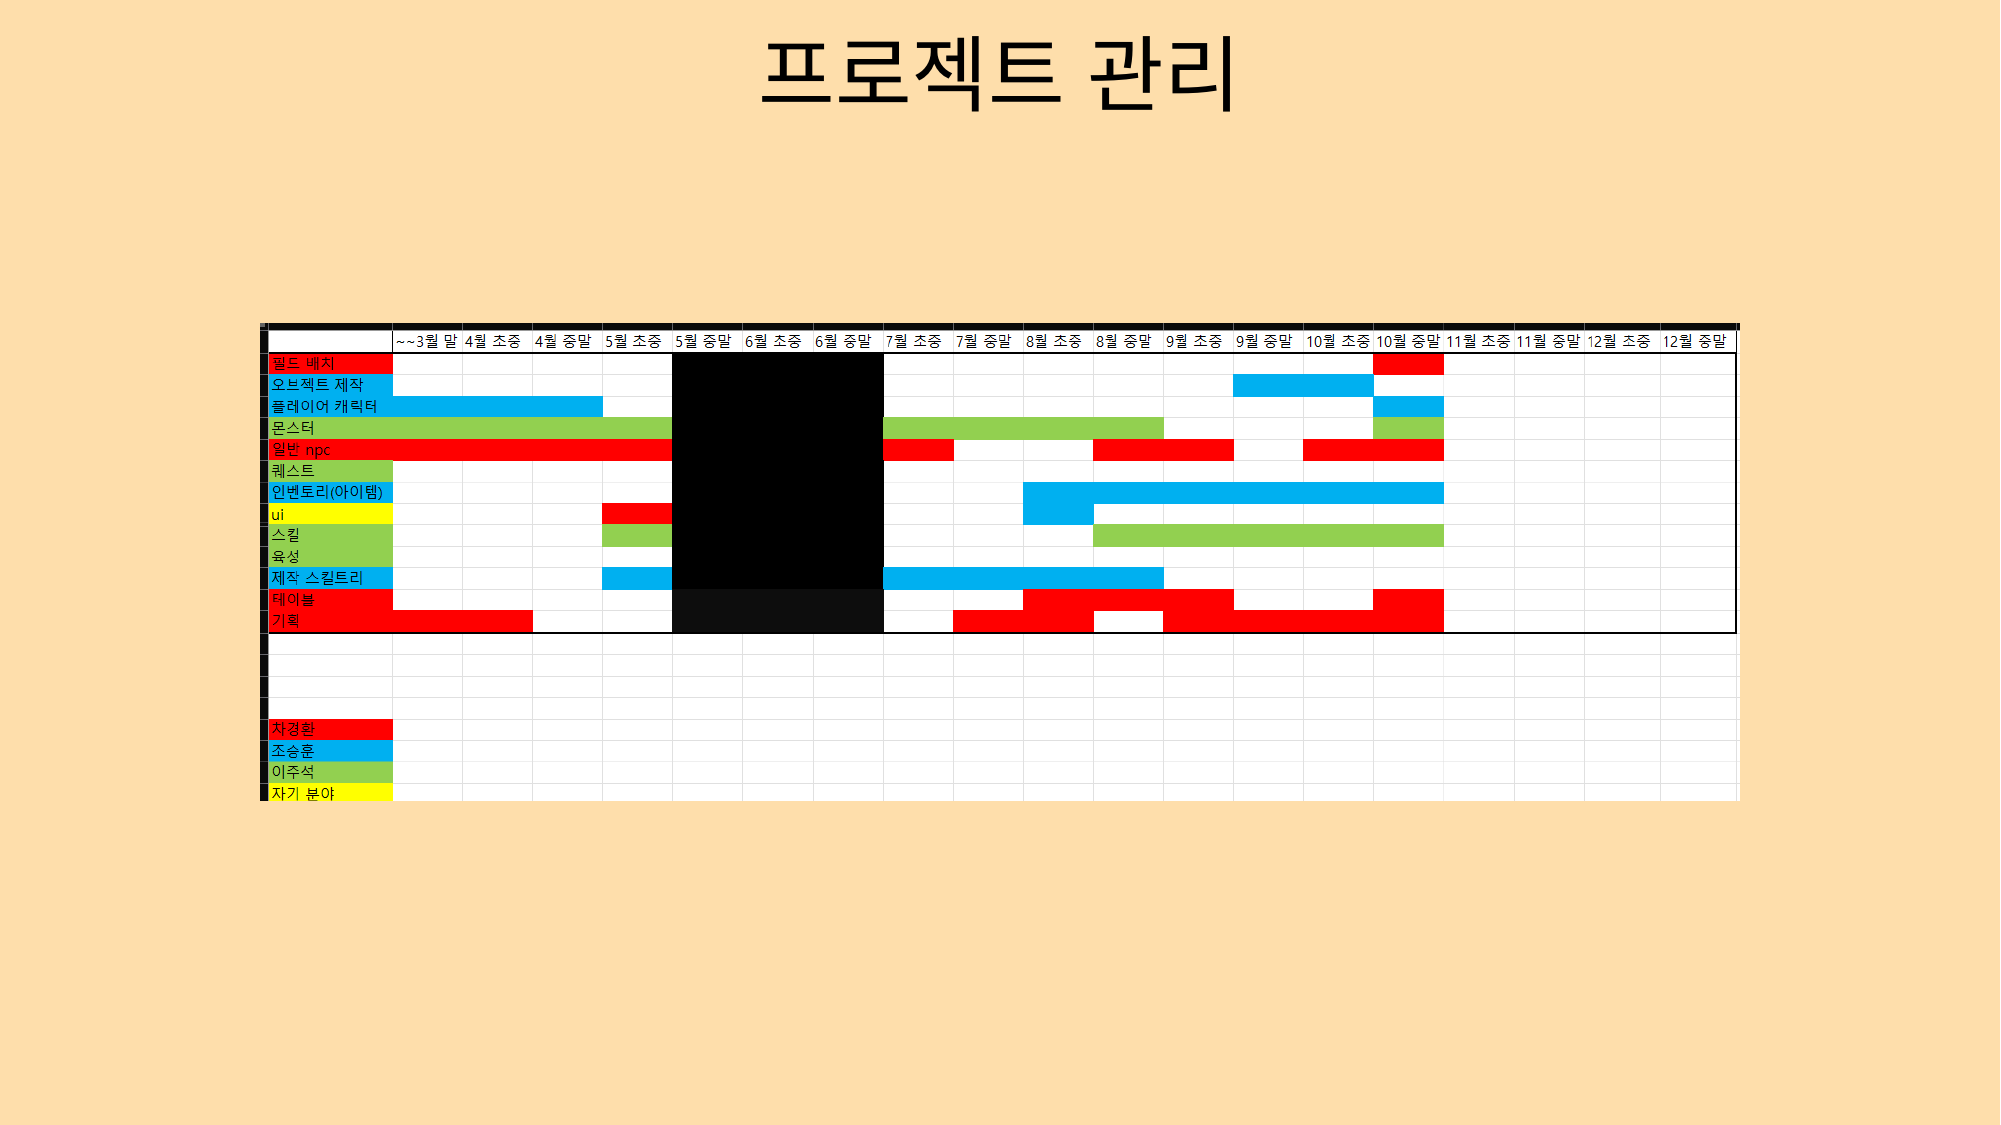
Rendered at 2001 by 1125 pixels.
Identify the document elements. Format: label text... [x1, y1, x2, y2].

picture [260, 323, 1740, 801]
text_box 프로젝트 관리 [0, 15, 2000, 130]
